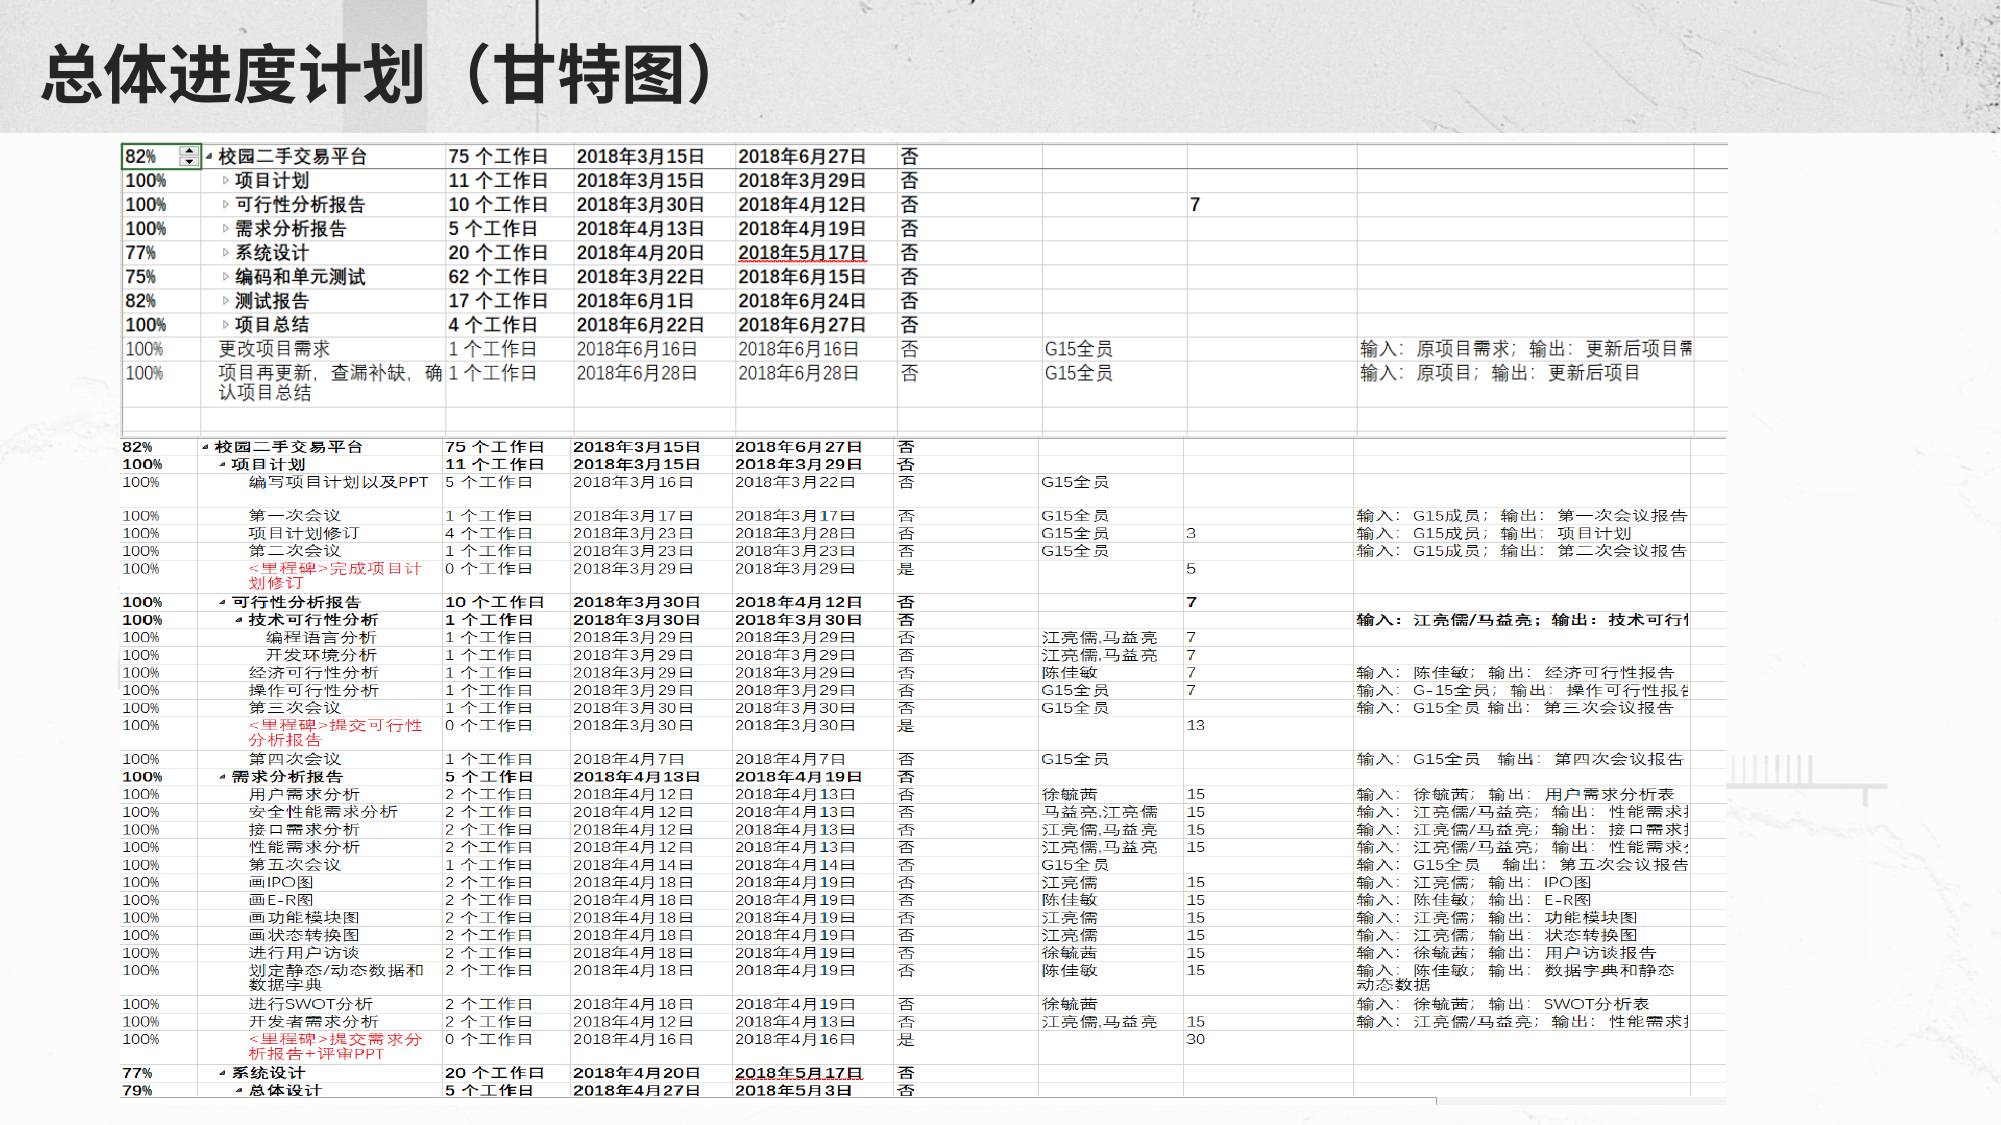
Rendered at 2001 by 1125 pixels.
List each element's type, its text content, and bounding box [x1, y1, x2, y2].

title 总体进度计划（甘特图） [24, 35, 1750, 121]
picture [120, 142, 1728, 1105]
picture [0, 0, 2001, 1125]
